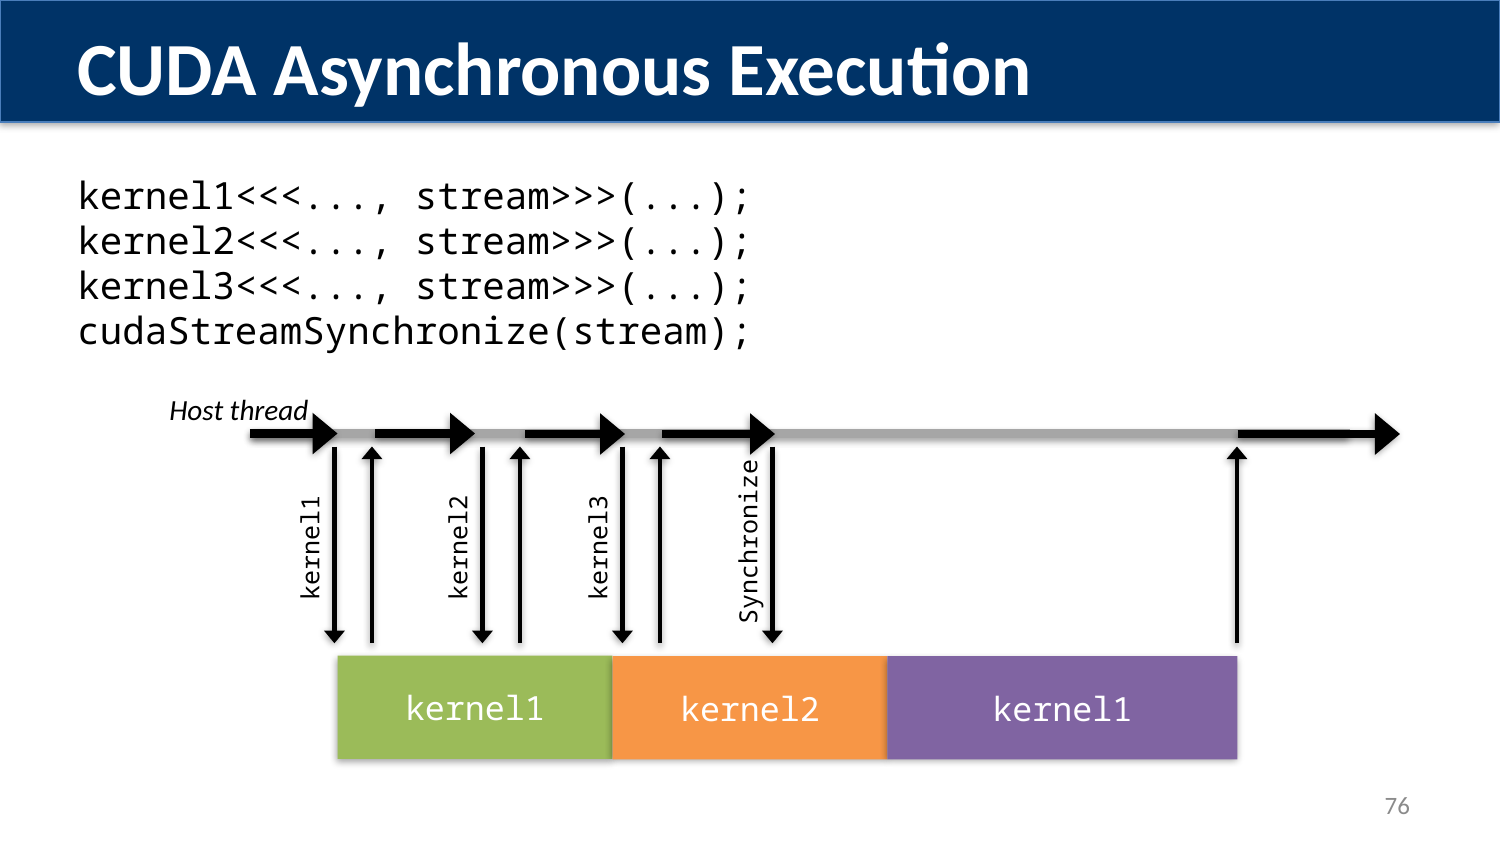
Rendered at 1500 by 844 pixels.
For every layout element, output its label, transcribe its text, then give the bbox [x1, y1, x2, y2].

text_box Host thread [154, 383, 324, 434]
text_box CUDA Asynchronous Execution [62, 13, 1475, 119]
text_box kernel3 [575, 480, 619, 616]
text_box Synchronize [725, 445, 770, 640]
text_box kernel1 [287, 480, 330, 616]
text_box kernel1<<<..., stream>>>(...); kernel2<<<..., stream>>>(...); kernel3<<<..., stream>>>(...); cudaStreamSynchronize(stream); [62, 164, 838, 410]
slide_number 76 [1074, 782, 1425, 827]
text_box [0, 0, 1500, 123]
text_box kernel1 [887, 655, 1238, 760]
text_box kernel1 [337, 655, 612, 760]
text_box kernel2 [435, 480, 479, 616]
text_box kernel2 [612, 655, 887, 760]
